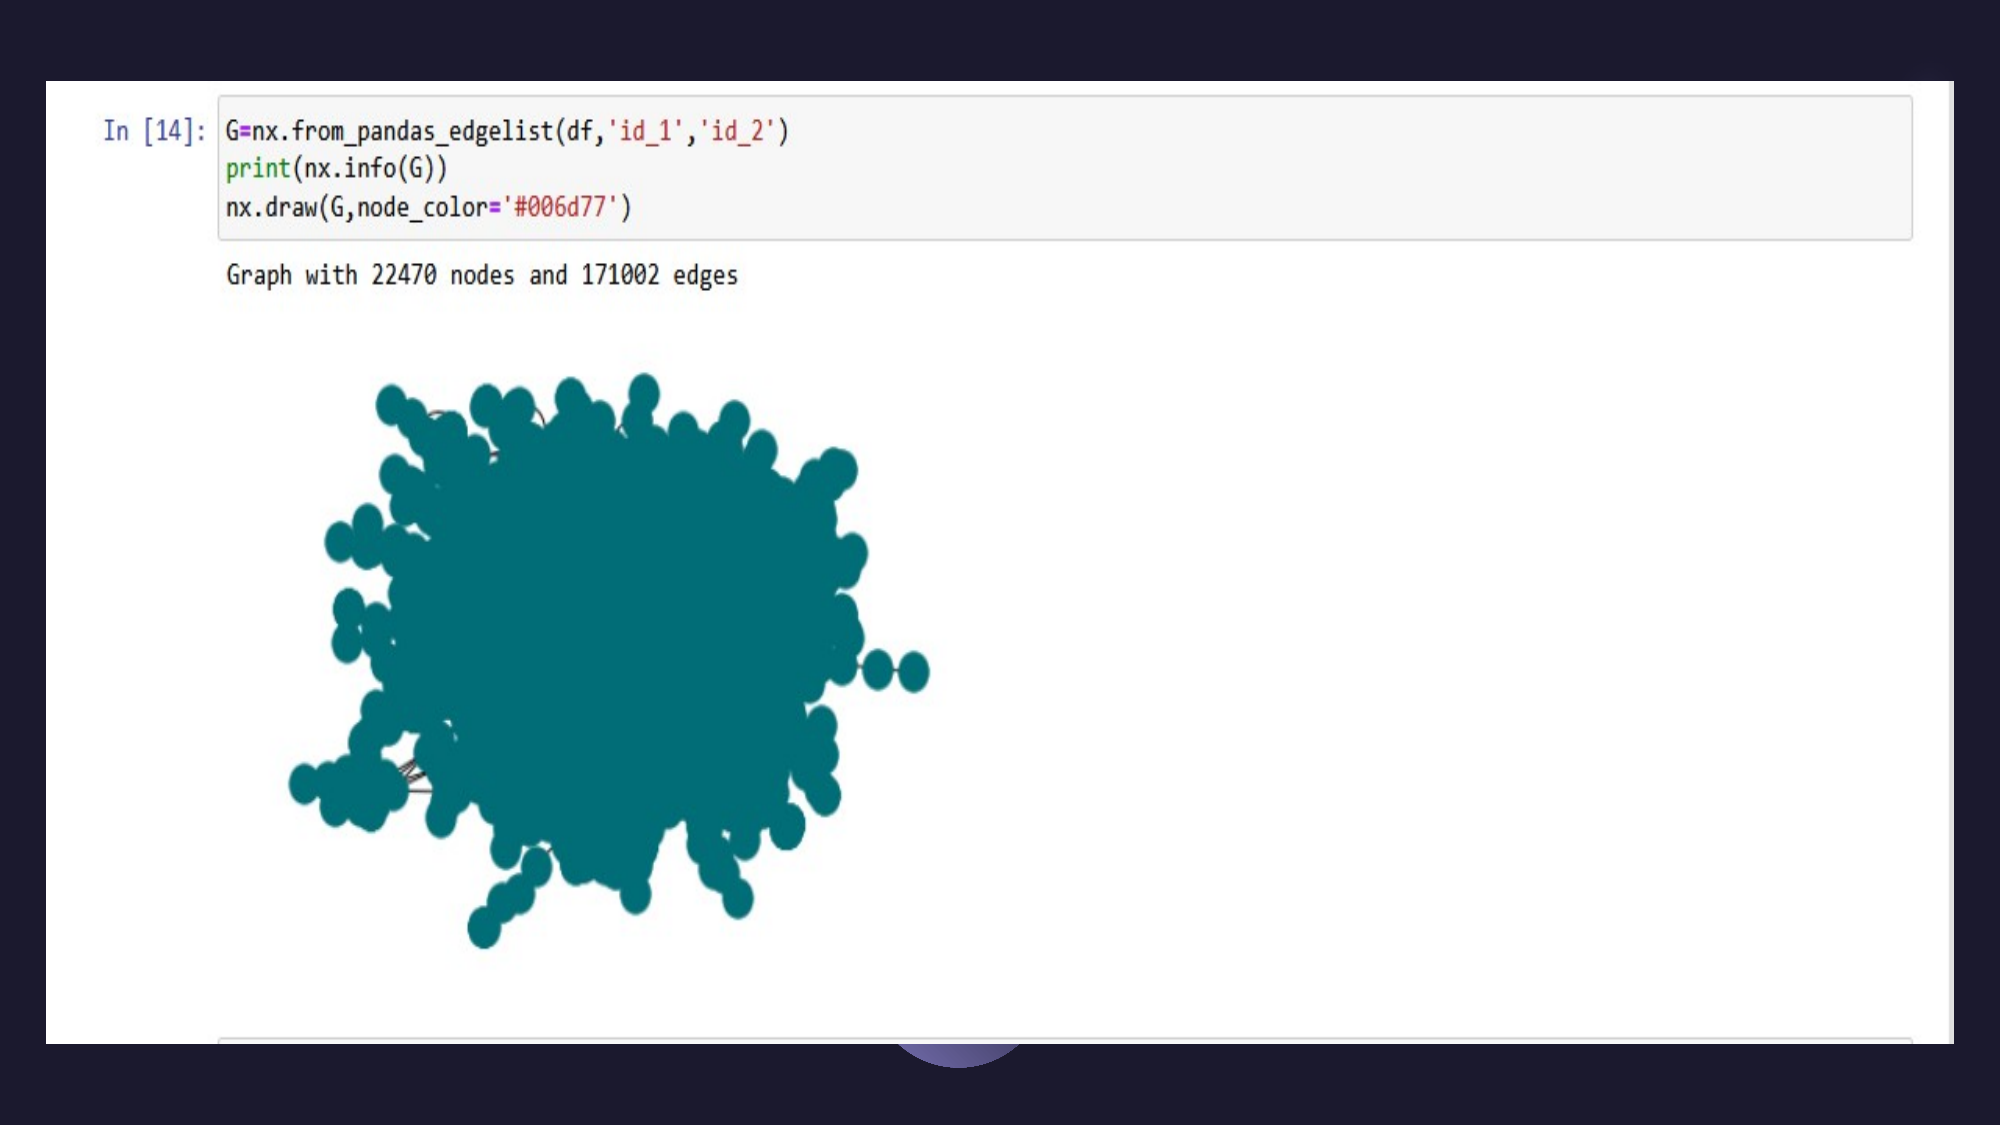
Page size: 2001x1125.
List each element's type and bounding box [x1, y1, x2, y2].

picture [46, 81, 1954, 1044]
